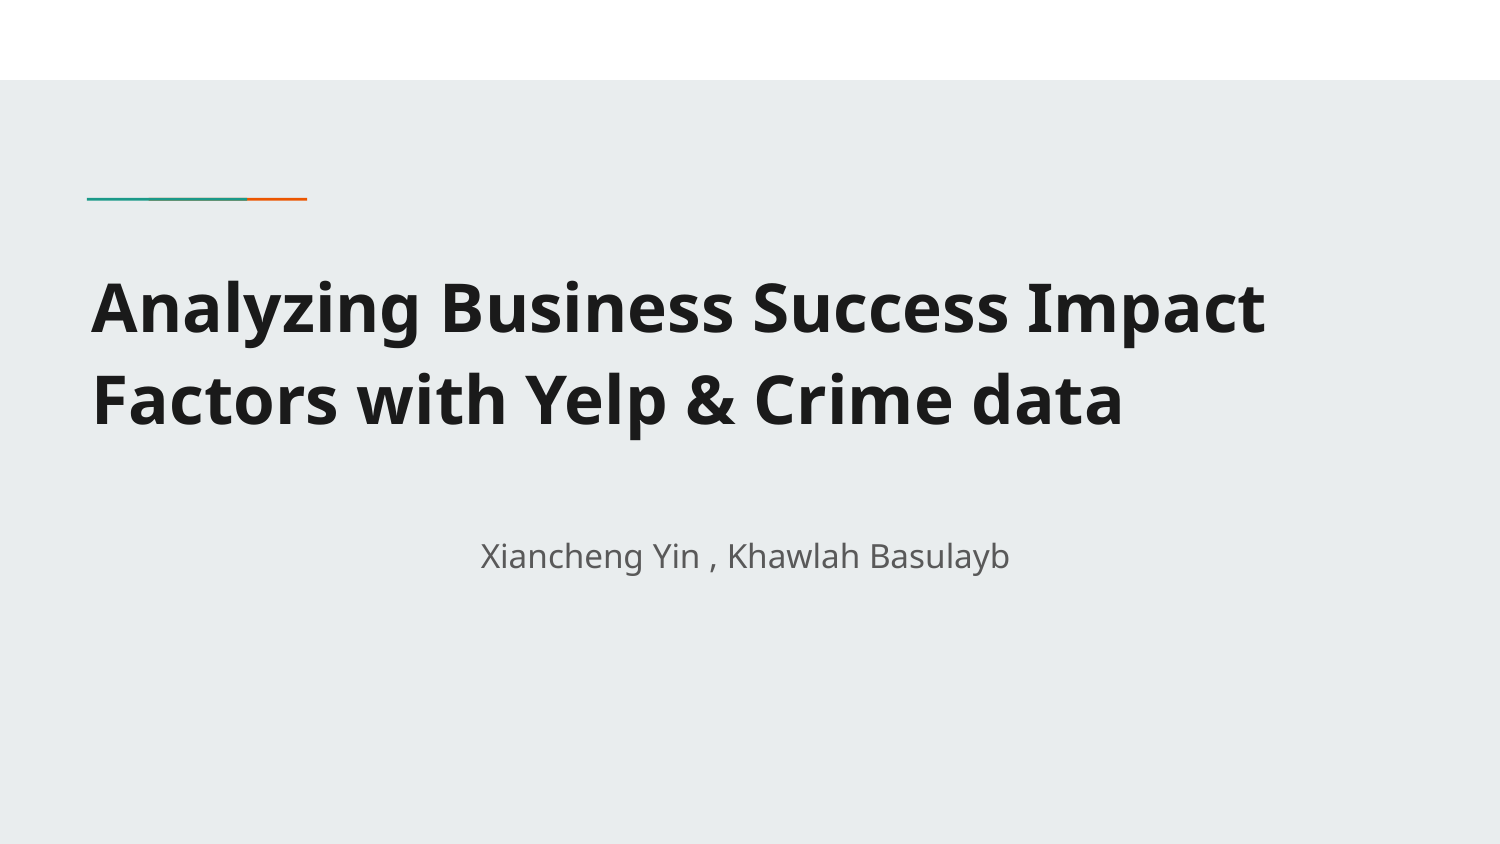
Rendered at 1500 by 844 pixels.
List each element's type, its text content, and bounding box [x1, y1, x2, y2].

subtitle Xiancheng Yin , Khawlah Basulayb [115, 518, 1377, 607]
title Analyzing Business Success Impact Factors with Yelp & Crime data [76, 245, 1416, 519]
